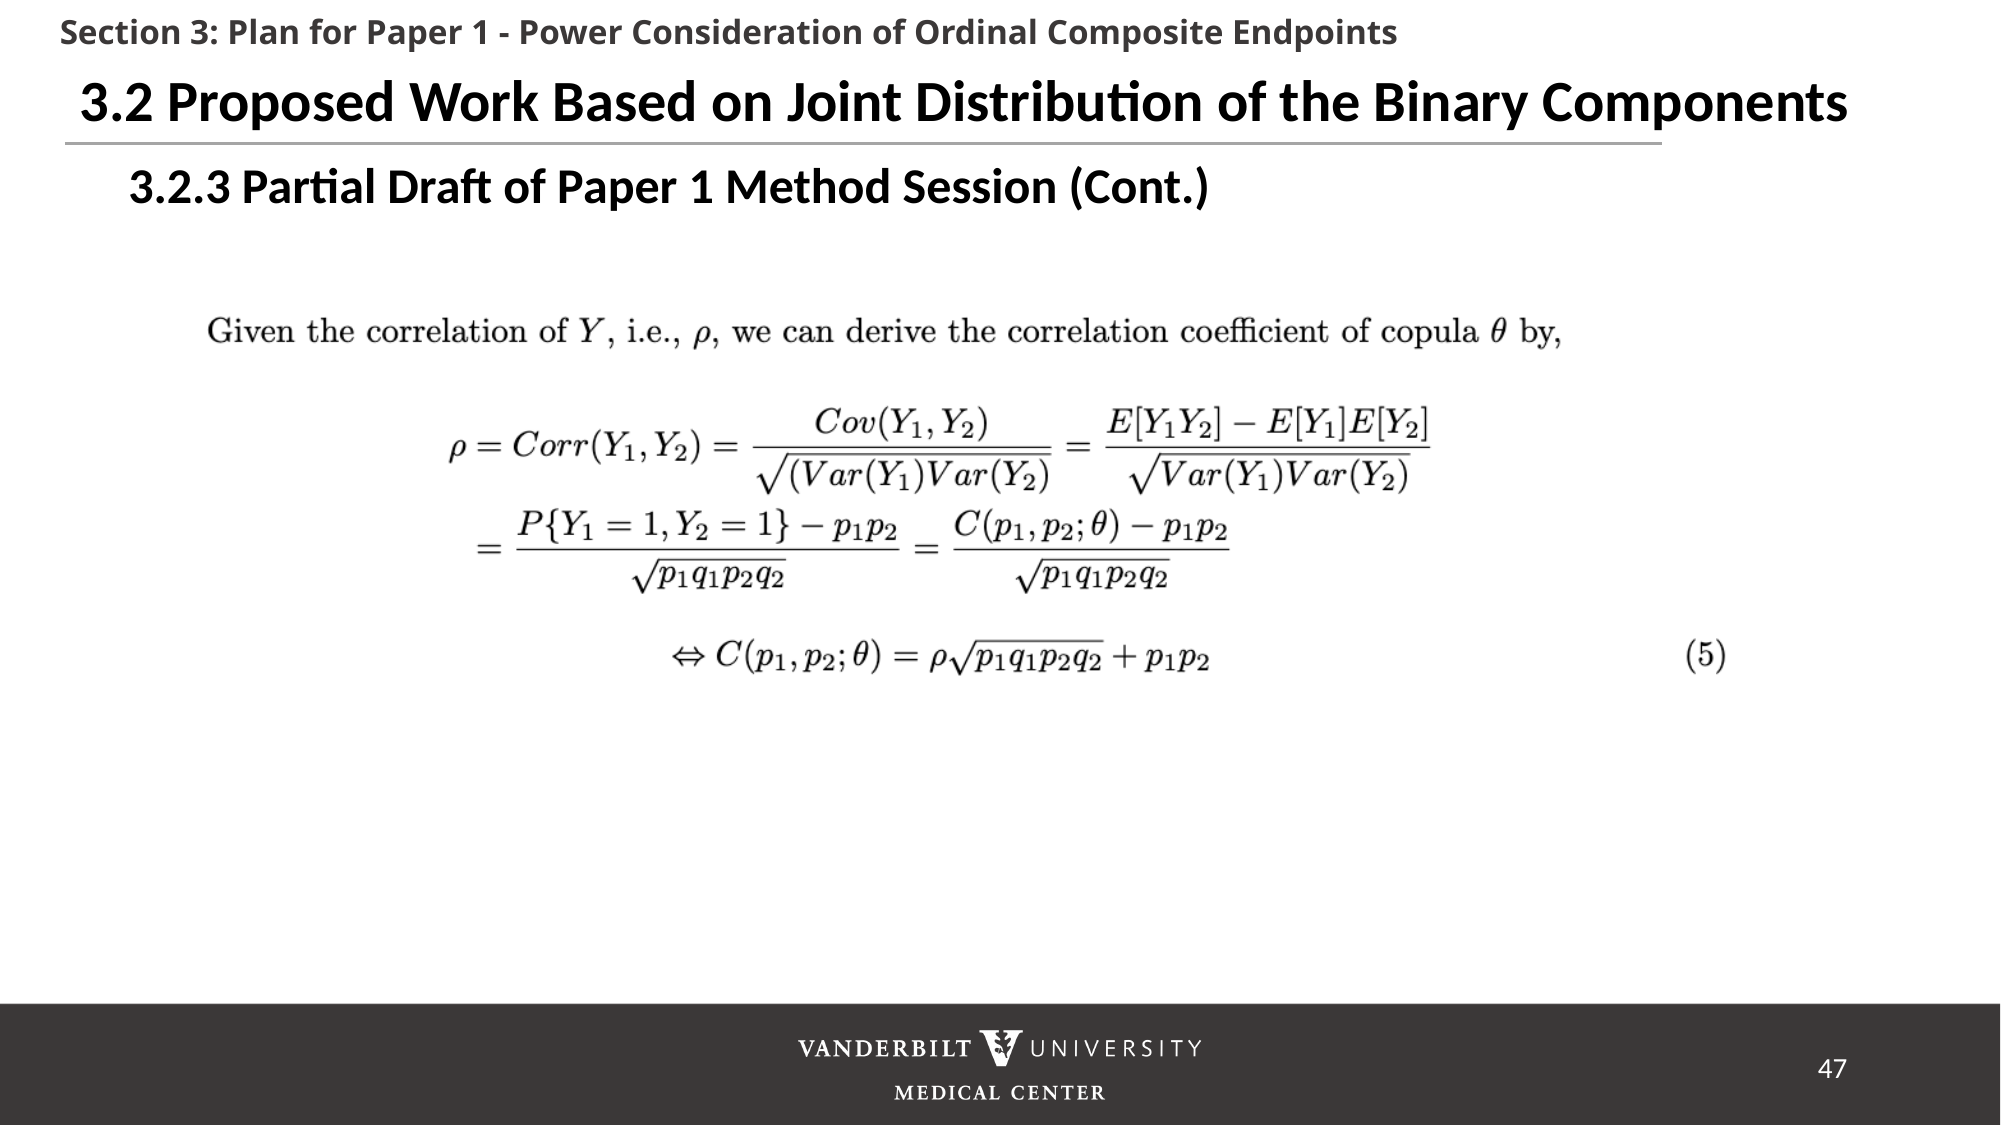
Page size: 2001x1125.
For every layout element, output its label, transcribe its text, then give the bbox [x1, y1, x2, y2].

picture [146, 311, 1761, 696]
picture [762, 994, 1237, 1125]
slide_number 47 [1412, 1037, 1863, 1097]
text_box 3.2 Proposed Work Based on Joint Distribution of the Binary Components [64, 63, 1977, 183]
text_box Section 3: Plan for Paper 1 - Power Consideration of Ordinal Composite Endpoints [44, 1, 1826, 60]
text_box 3.2.3 Partial Draft of Paper 1 Method Session (Cont.) [113, 183, 1729, 223]
